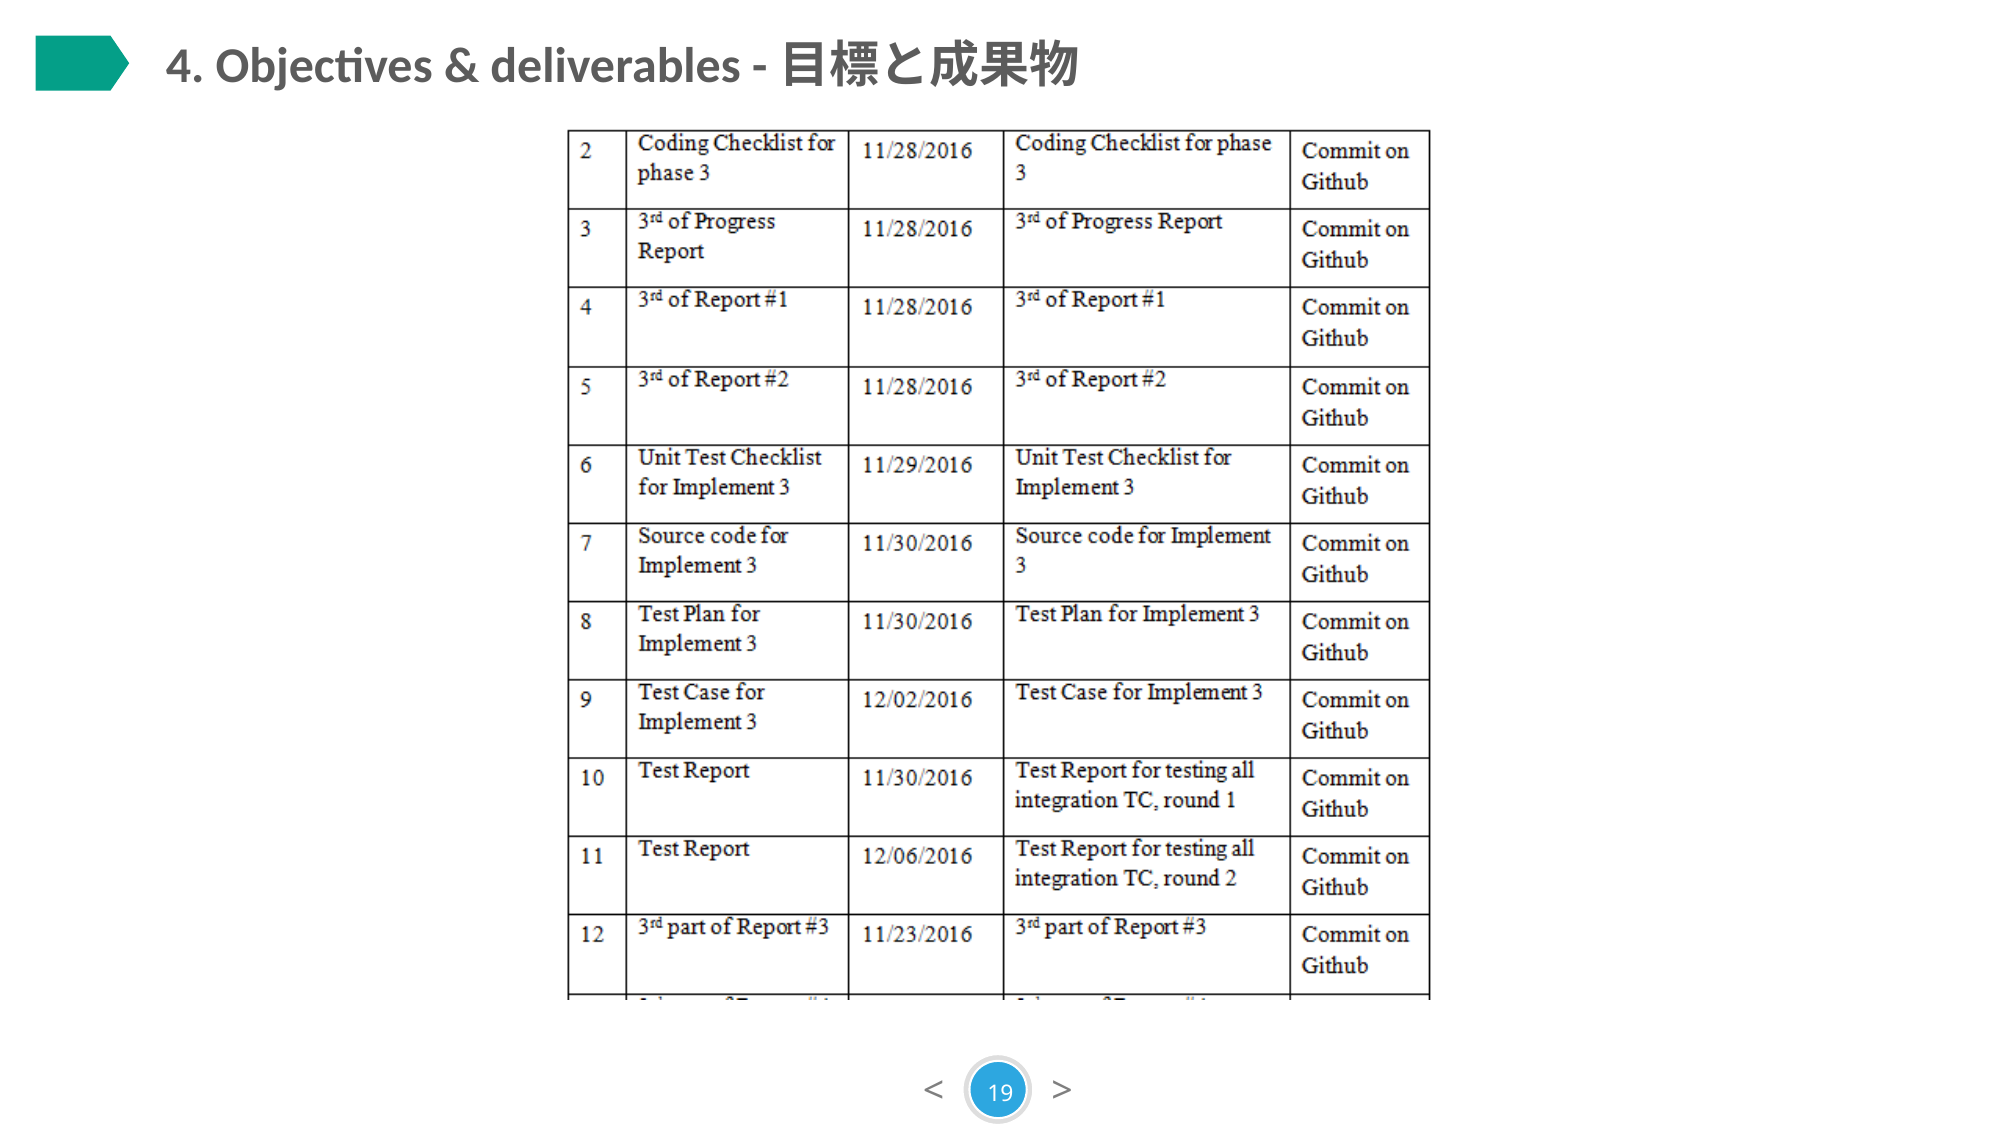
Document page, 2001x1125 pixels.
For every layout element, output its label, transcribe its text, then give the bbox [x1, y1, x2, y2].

text_box 19 [964, 1071, 1037, 1118]
text_box [34, 34, 131, 92]
text_box 4. Objectives & deliverables -目標と成果物 [151, 25, 1095, 100]
picture [560, 124, 1440, 1001]
